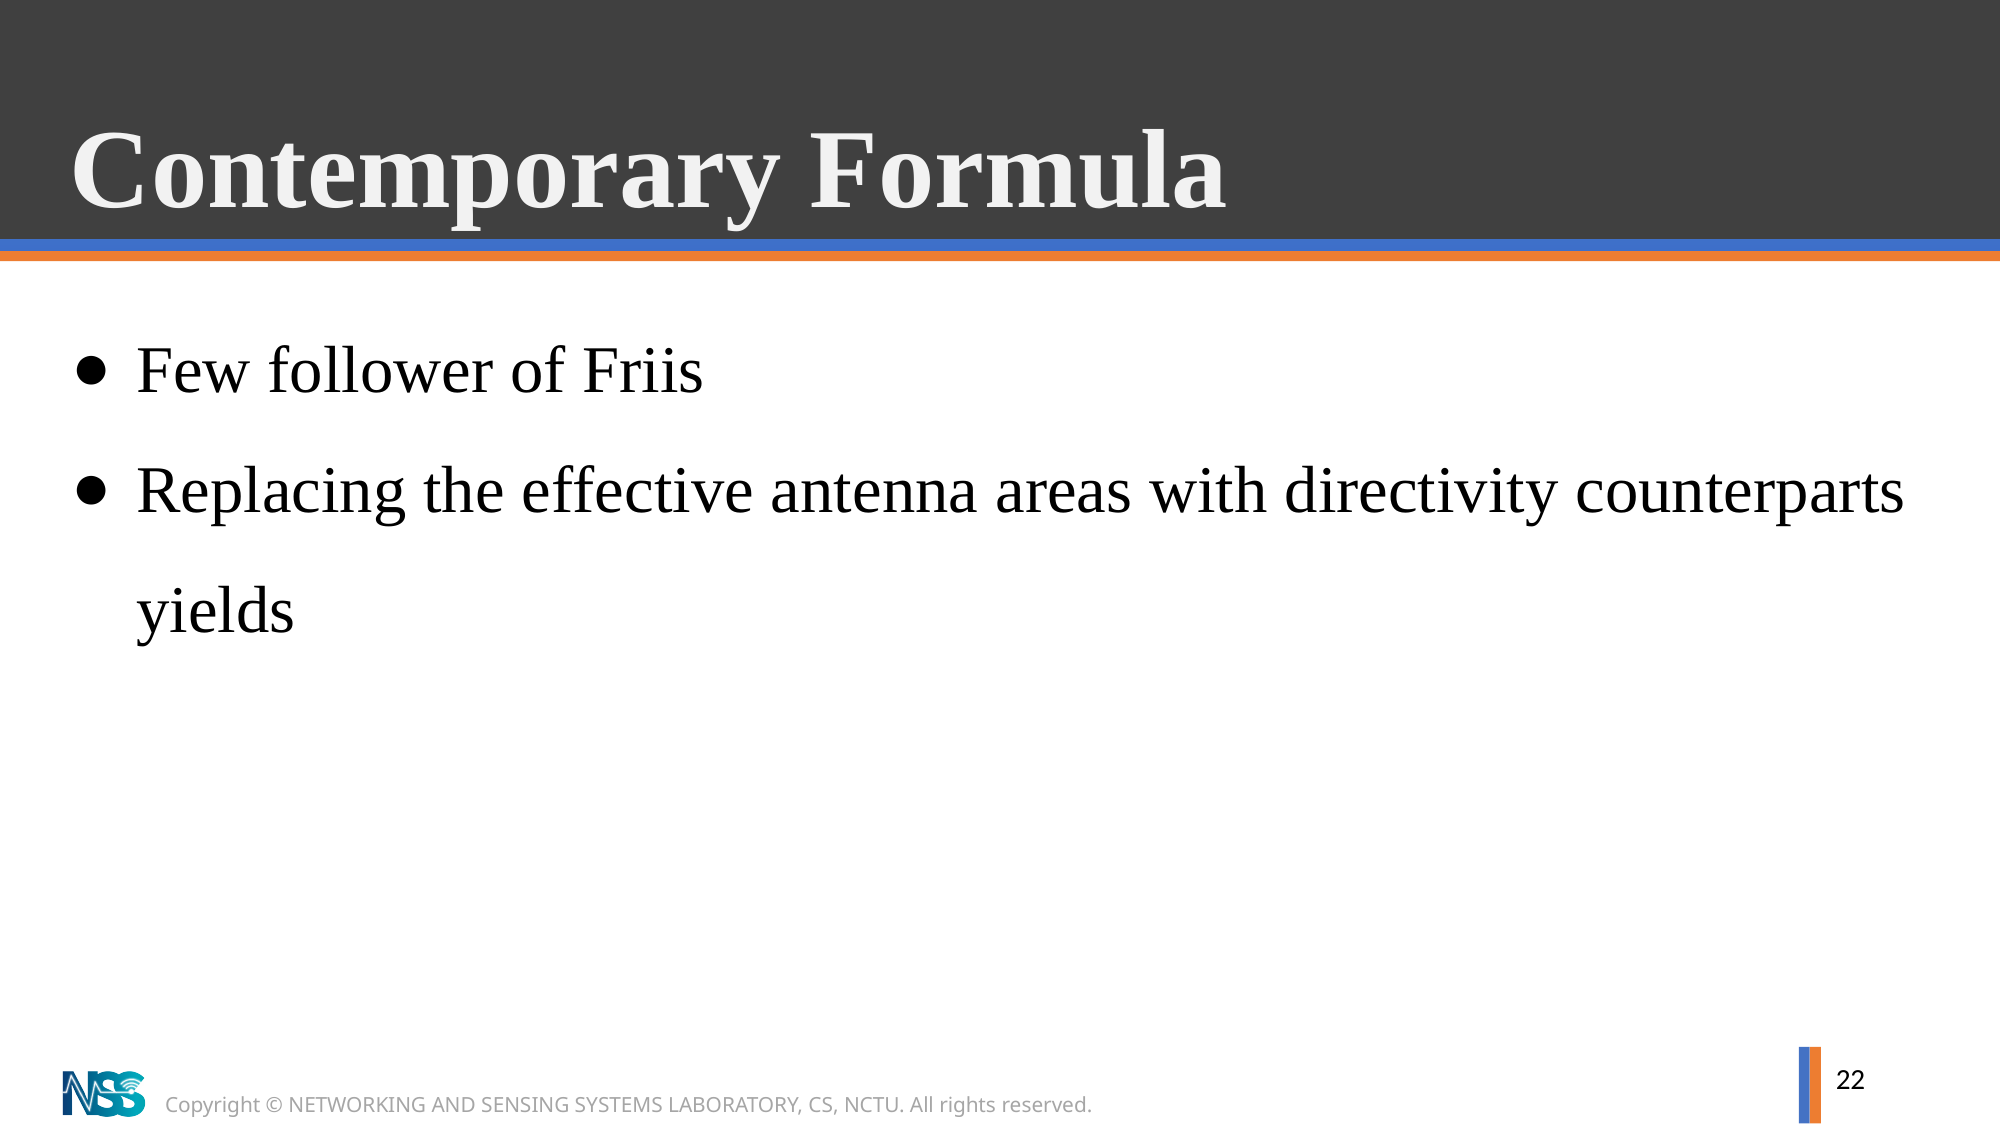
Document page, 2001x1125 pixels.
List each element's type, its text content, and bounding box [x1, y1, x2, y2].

picture [55, 1067, 151, 1125]
slide_number 22 [1821, 1046, 1945, 1107]
title Contemporary Formula [55, 56, 1945, 240]
